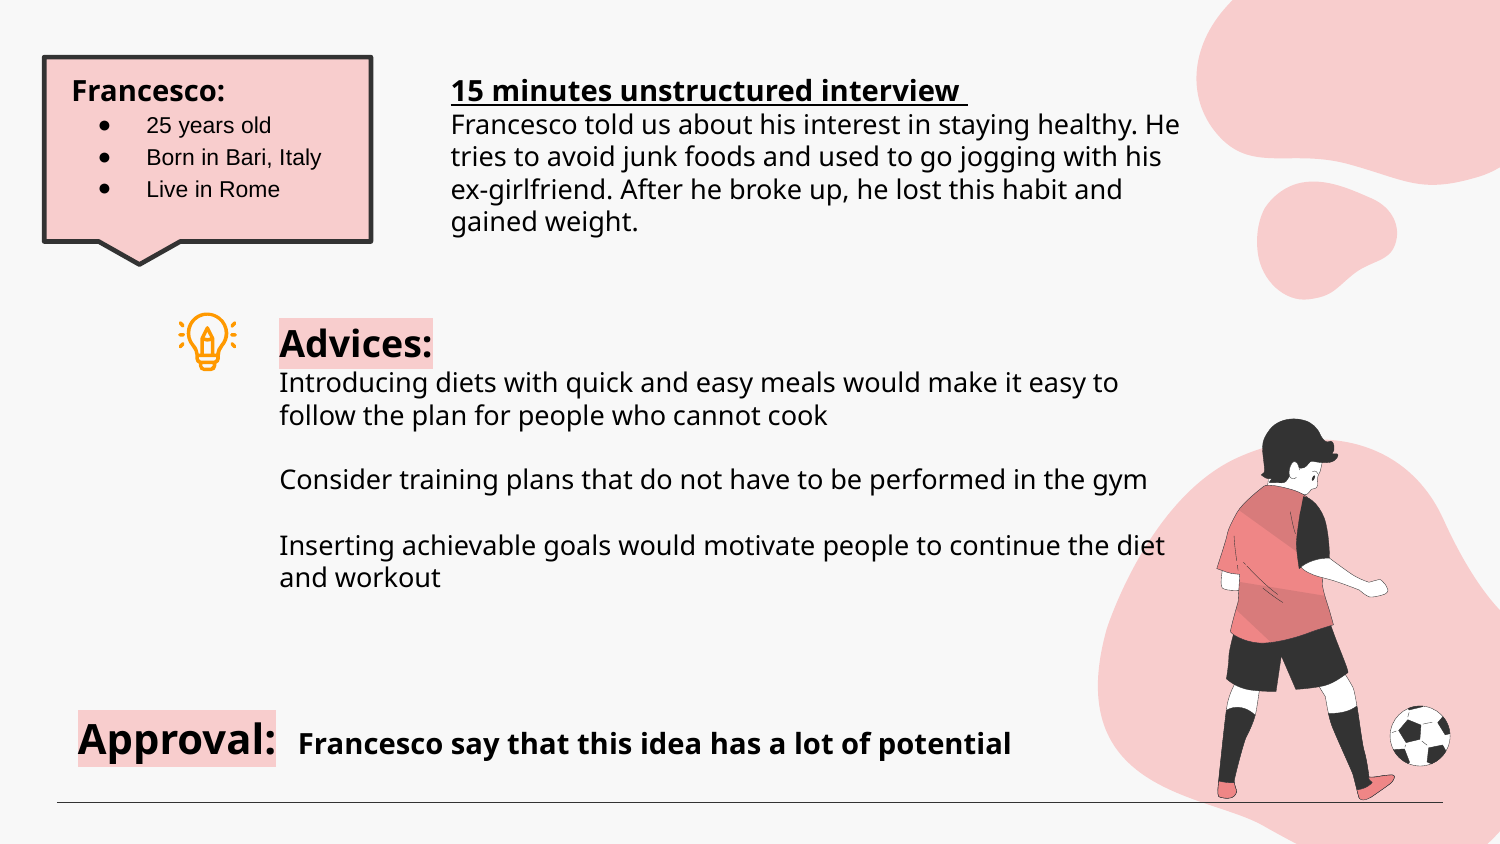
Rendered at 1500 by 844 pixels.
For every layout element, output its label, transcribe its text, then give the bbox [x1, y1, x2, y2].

text_box Approval: Francesco say that this idea has a lot of potential [63, 698, 1060, 779]
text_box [1216, 418, 1397, 801]
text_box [1402, 705, 1451, 767]
text_box 15 minutes unstructured interview Francesco told us about his interest in staying healthy. He tries to avoid junk foods and used to go jogging with his ex-girlfriend. After he broke up, he lost this habit and gained weight. [435, 57, 1197, 252]
text_box [44, 57, 371, 265]
text_box Advices: Introducing diets with quick and easy meals would make it easy to follow the plan for people who cannot cook Consider training plans that do not have to be performed in the gym Inserting achievable goals would motivate people to continue the diet and workout [264, 305, 1188, 608]
text_box Francesco: 25 years old Born in Bari, Italy Live in Rome [56, 57, 359, 217]
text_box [177, 312, 238, 372]
